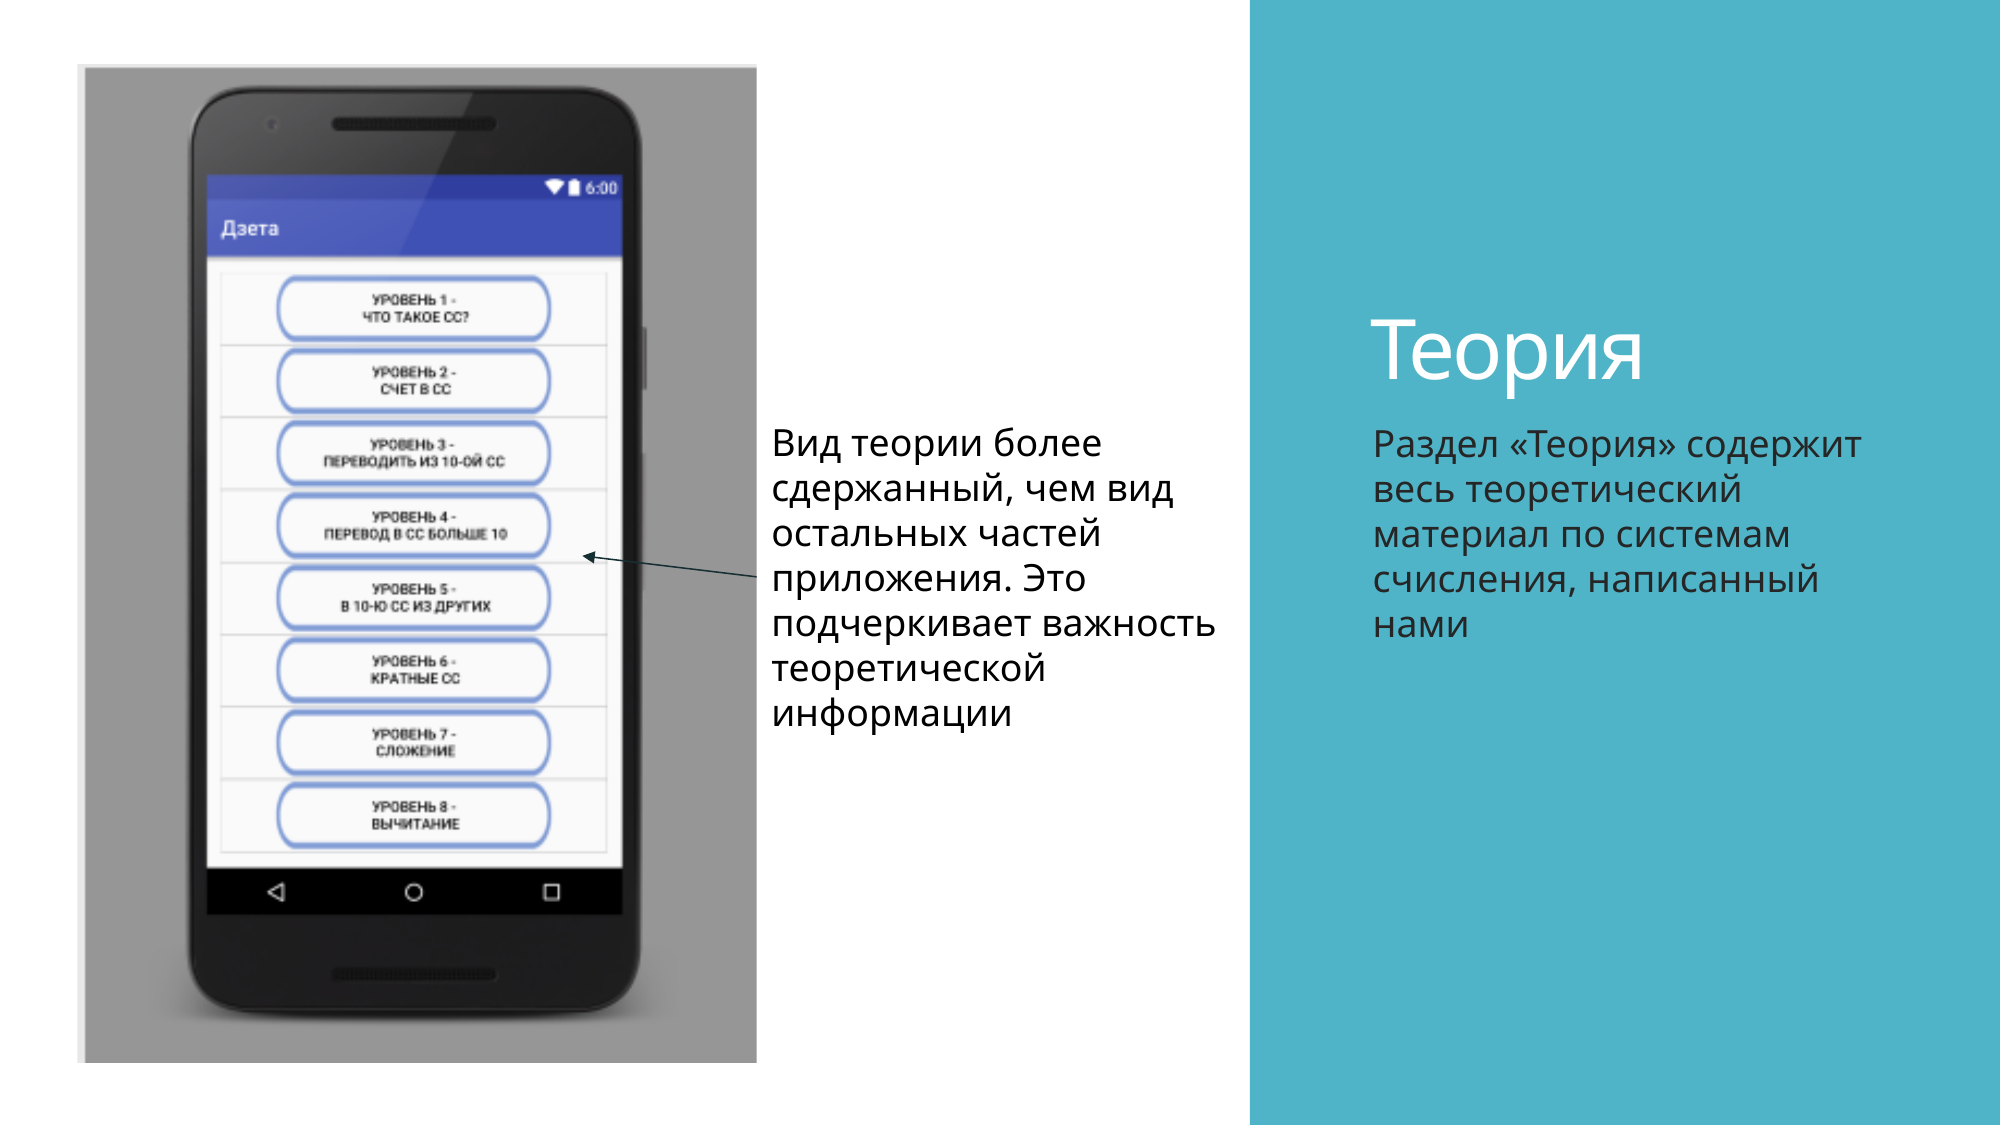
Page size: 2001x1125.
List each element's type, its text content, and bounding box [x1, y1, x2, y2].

list Раздел «Теория» содержит весь теоретический материал по системам счисления, написанный нами [1357, 412, 1916, 925]
title Теория [1355, 88, 1911, 404]
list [77, 64, 757, 1063]
text_box Вид теории более сдержанный, чем вид остальных частей приложения. Это подчеркивает важность теоретической информации [757, 411, 1260, 742]
